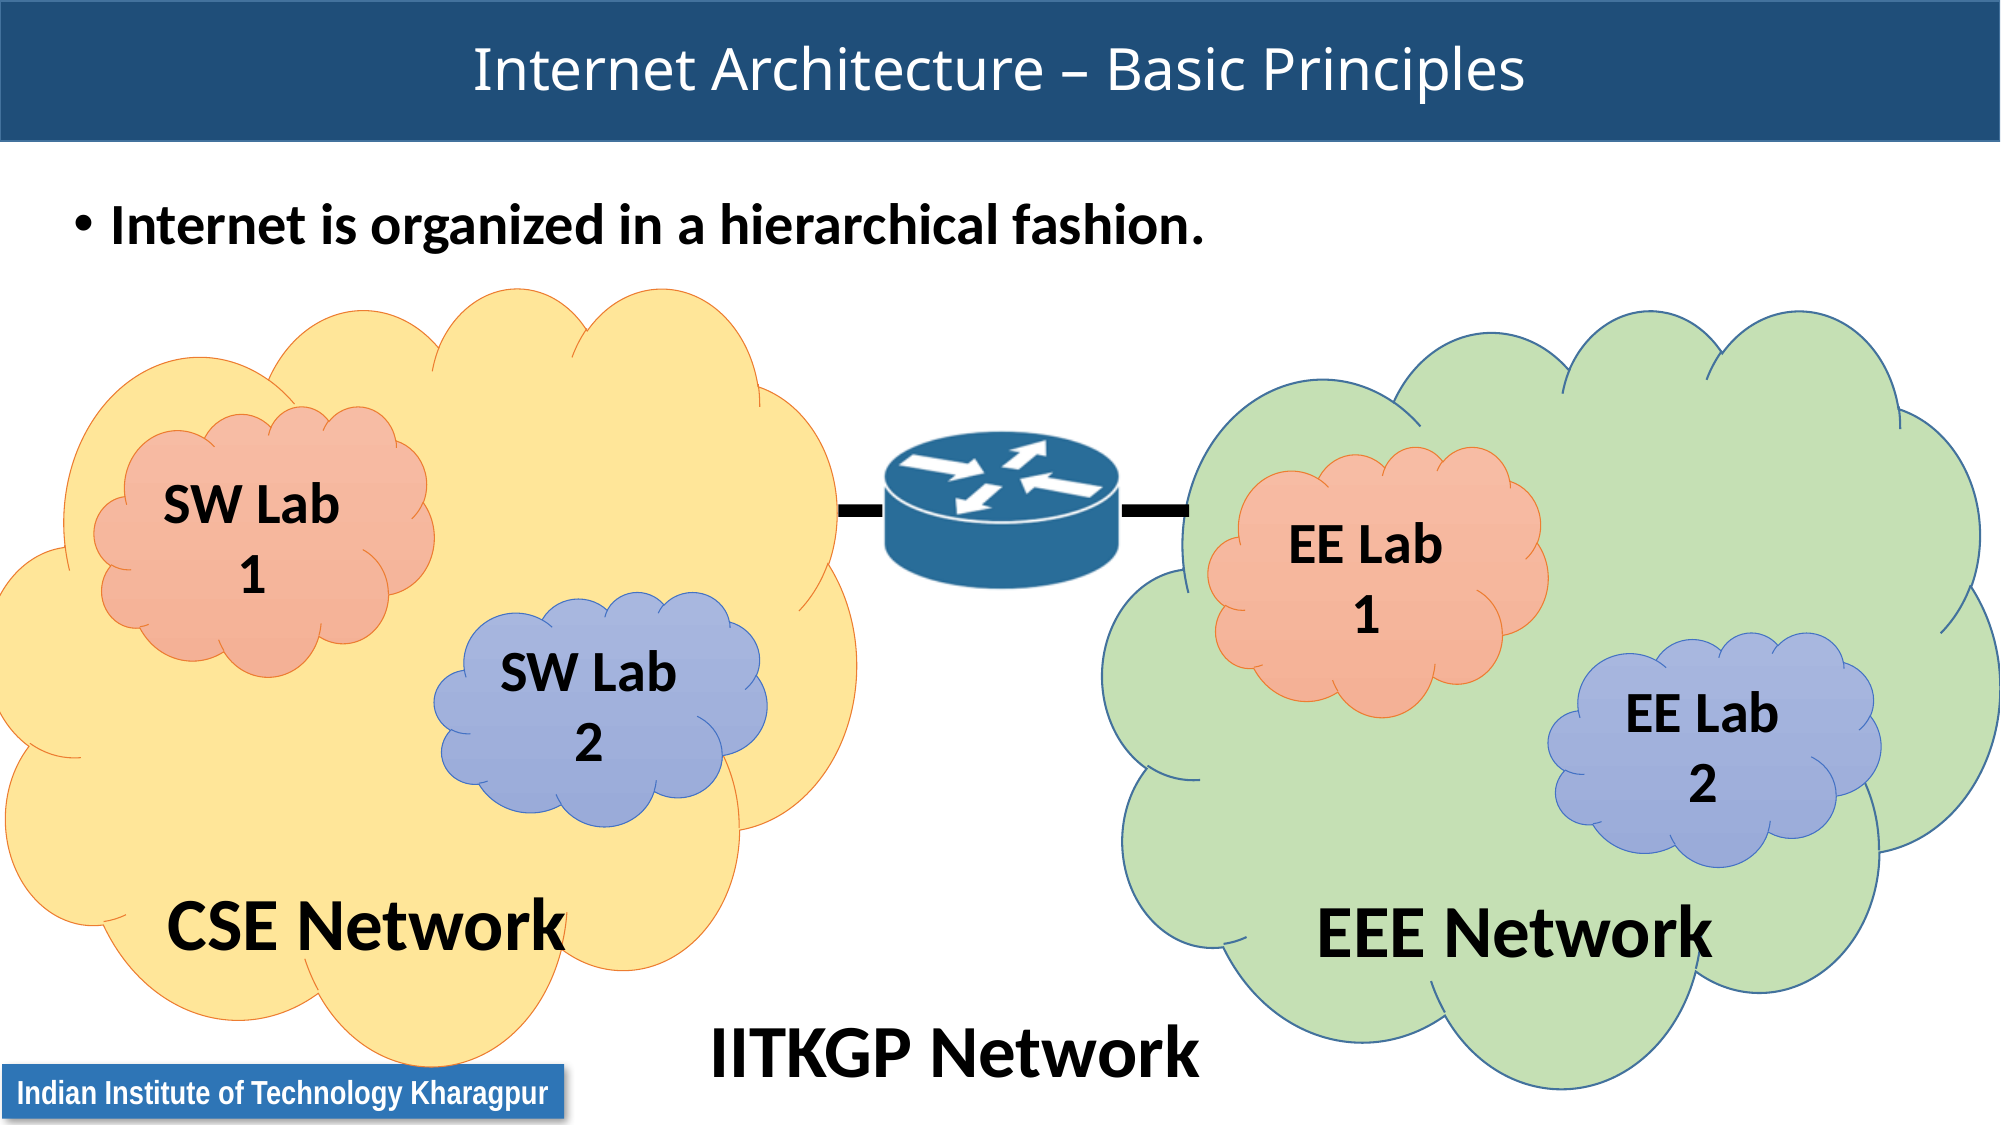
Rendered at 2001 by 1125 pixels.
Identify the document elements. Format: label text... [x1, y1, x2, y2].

text_box EE Lab 2 [1547, 632, 1882, 869]
list Internet is organized in a hierarchical fashion. [58, 186, 1954, 1065]
title Internet Architecture – Basic Principles [0, 1, 2000, 141]
text_box CSE Network [152, 867, 614, 973]
text_box [1954, 449, 2000, 813]
text_box [1486, 1065, 1637, 1091]
text_box EE Lab 1 [1207, 446, 1549, 719]
text_box IITKGP Network [694, 995, 1256, 1100]
text_box [0, 548, 58, 918]
picture [882, 429, 1122, 592]
text_box SW Lab 1 [93, 406, 435, 678]
text_box SW Lab 2 [433, 591, 768, 828]
text_box EEE Network [1301, 875, 1759, 981]
